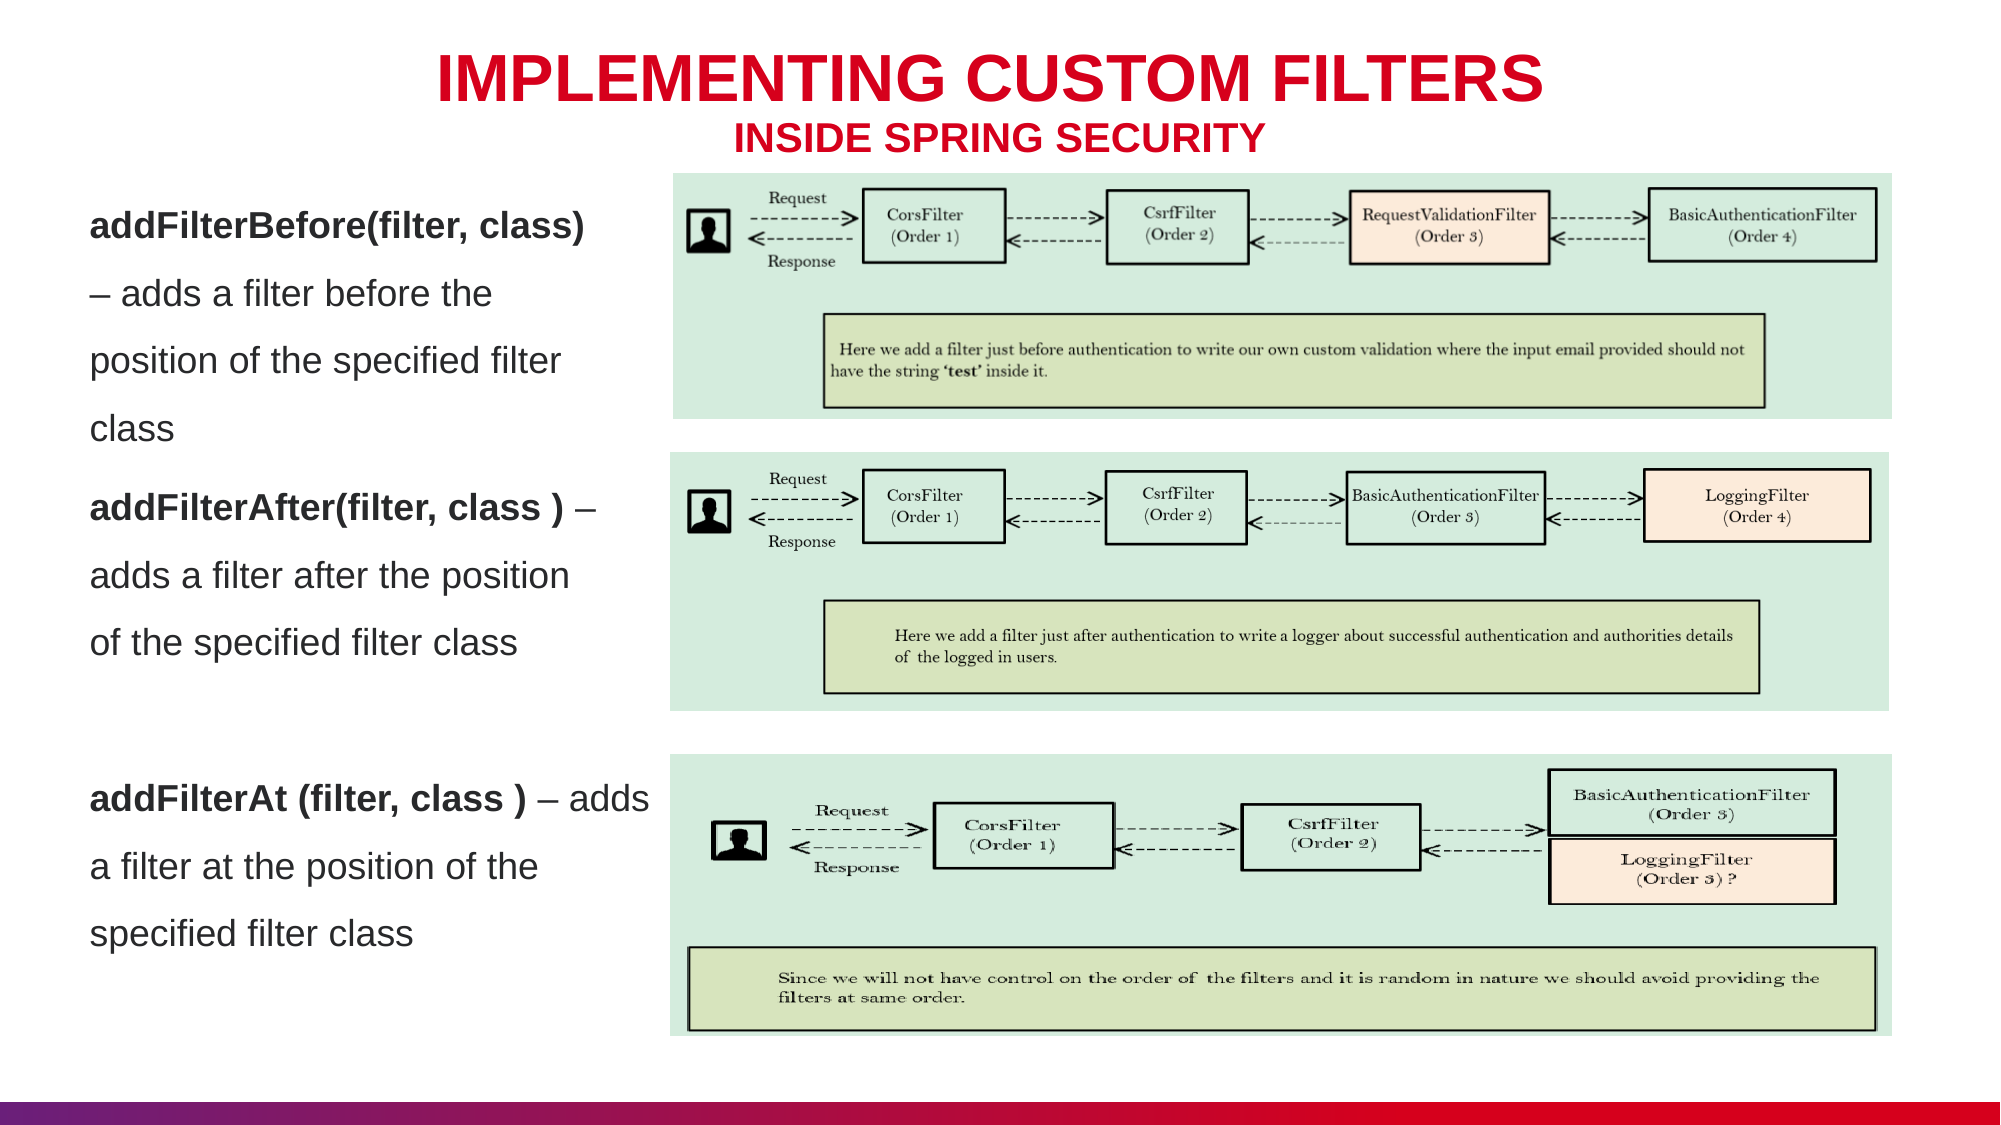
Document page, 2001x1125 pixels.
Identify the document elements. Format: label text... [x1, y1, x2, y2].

title IMPLEMENTING CUSTOM FILTERS INSIDE SPRING SECURITY [74, 36, 1926, 125]
list addFilterBefore(filter, class) – adds a filter before the position of the specified filter class [74, 171, 620, 453]
picture [673, 173, 1892, 420]
picture [670, 754, 1892, 1036]
text_box addFilterAfter(filter, class ) – adds a filter after the position of the specified filter class [74, 453, 620, 711]
text_box addFilterAt (filter, class ) – adds a filter at the position of the specified filter class [74, 744, 671, 1026]
picture [670, 452, 1889, 711]
